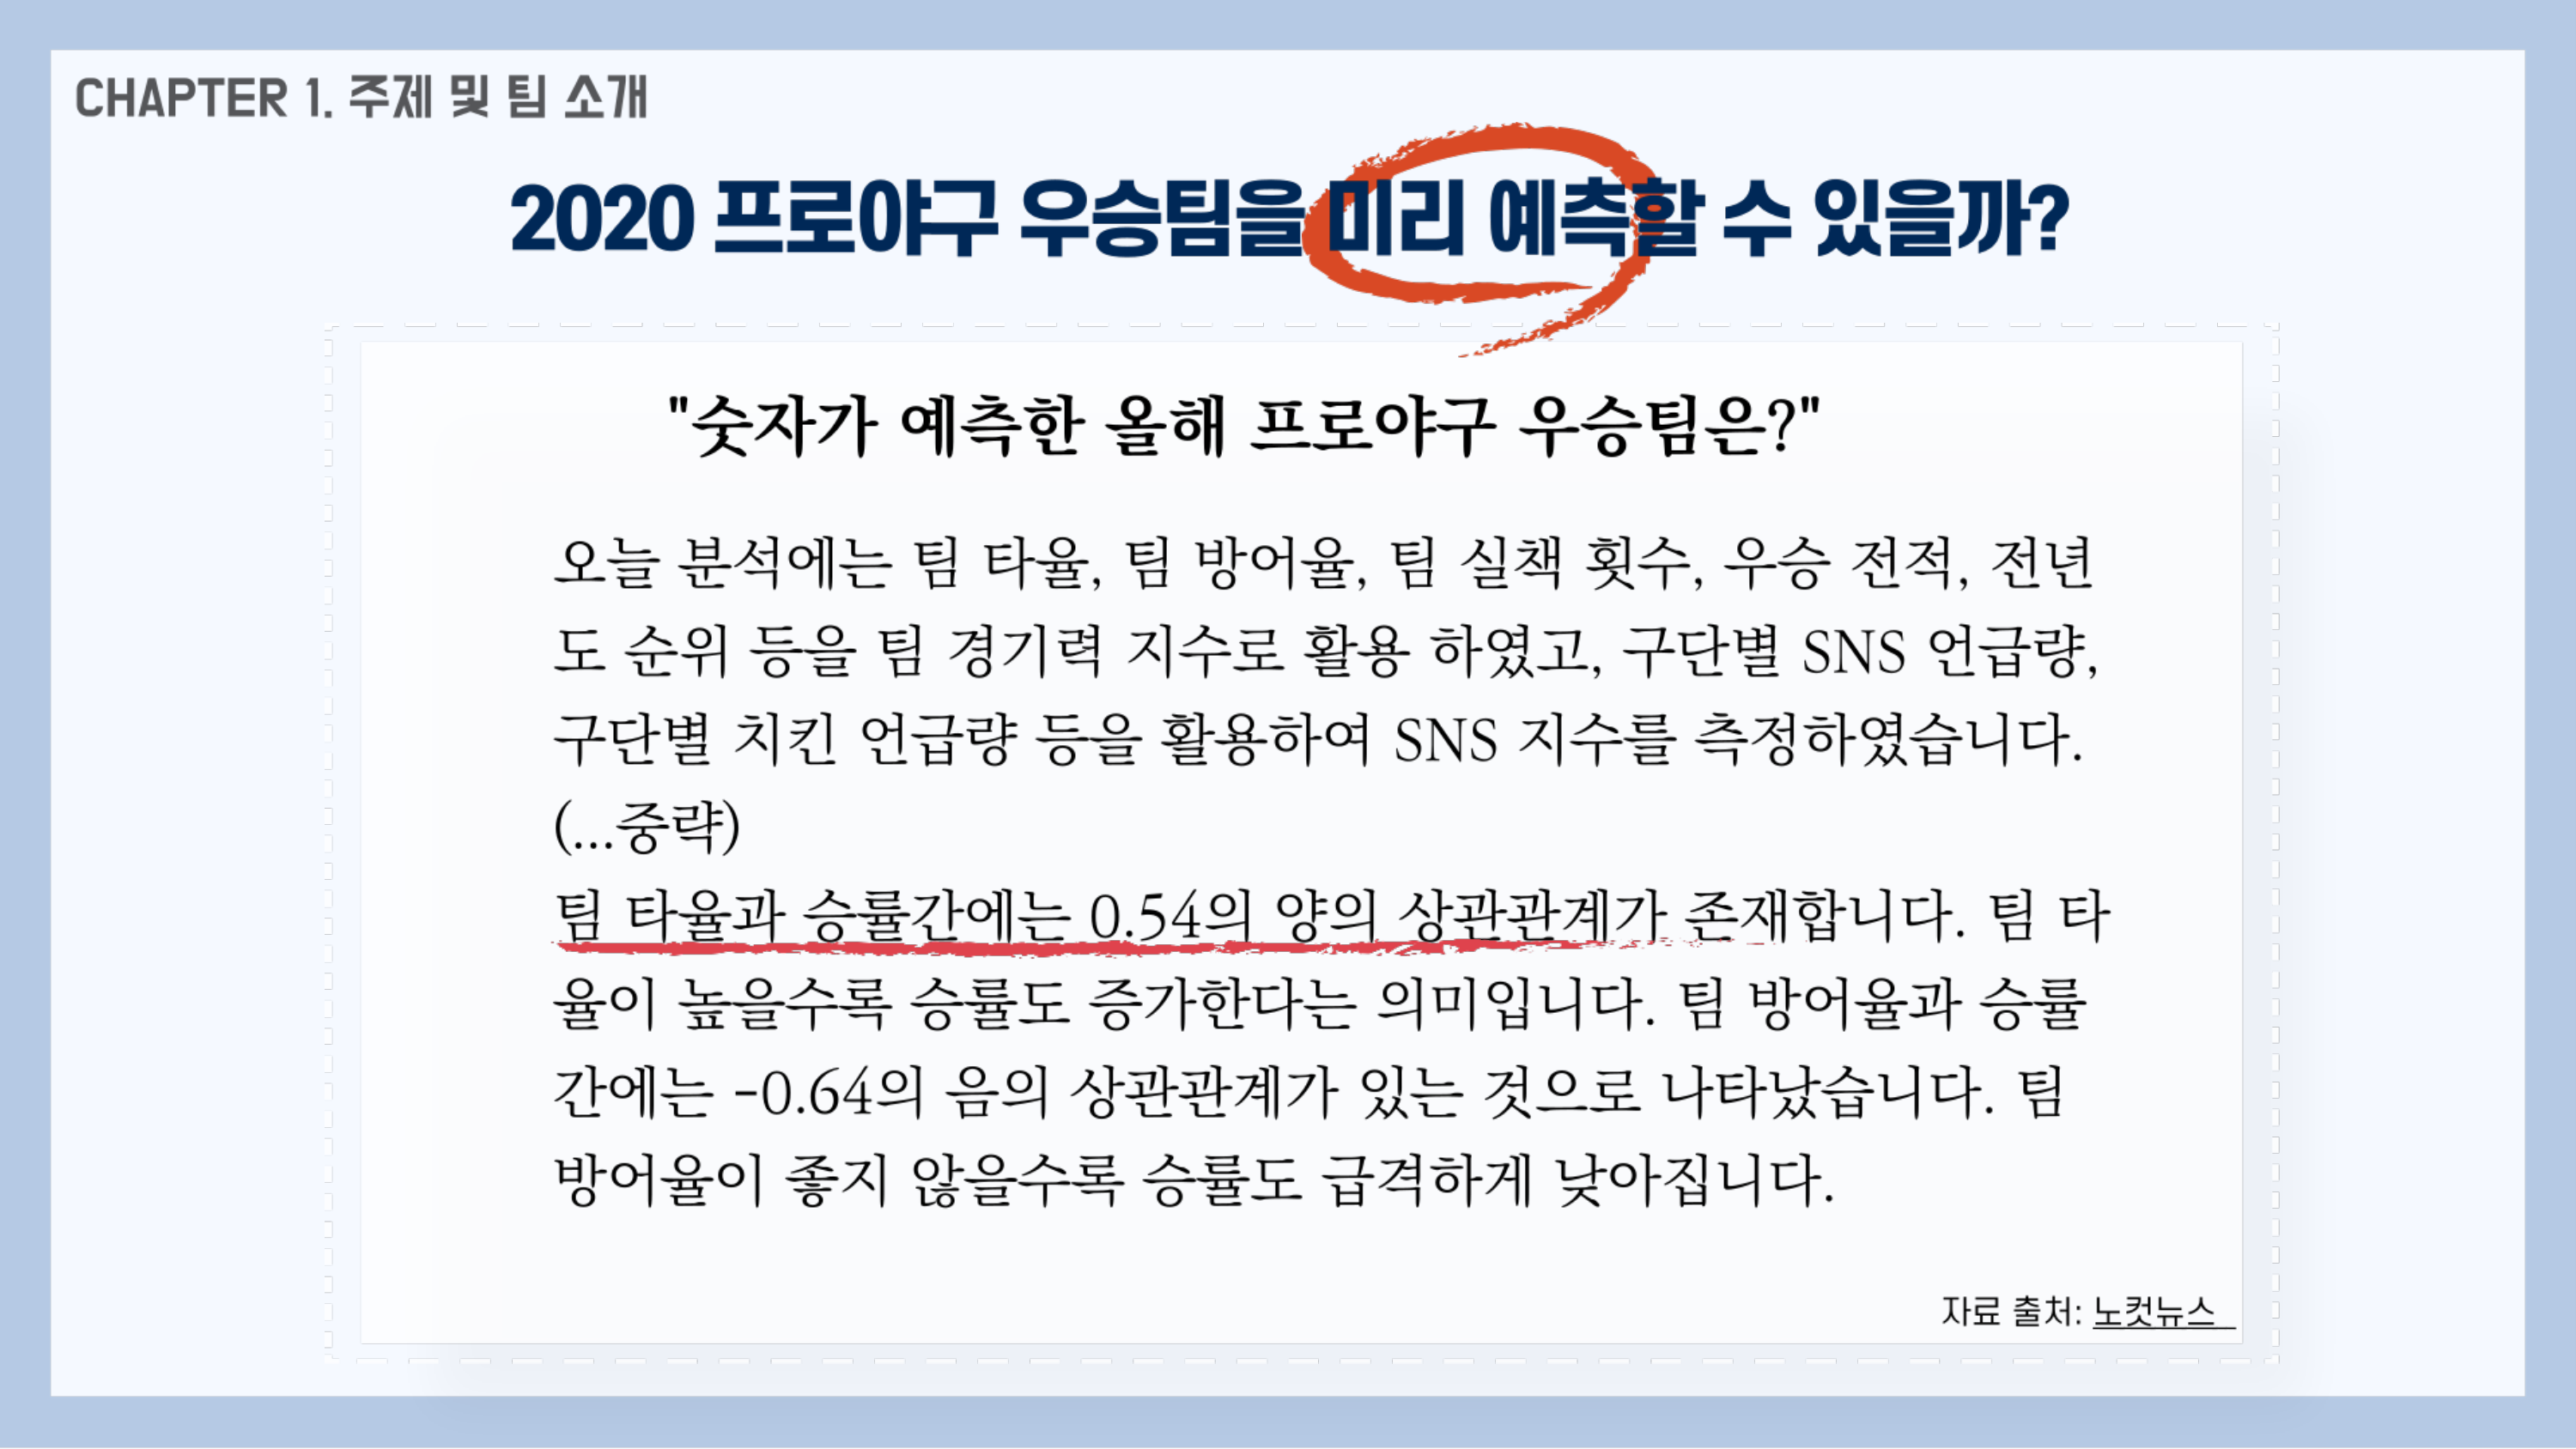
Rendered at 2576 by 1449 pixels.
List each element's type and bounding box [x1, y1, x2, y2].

picture [495, 149, 2109, 309]
picture [1622, 1283, 2249, 1348]
picture [20, 67, 669, 147]
picture [612, 368, 1853, 511]
picture [545, 513, 2136, 1253]
text_box [1302, 318, 1668, 359]
text_box [548, 928, 1814, 963]
text_box [1302, 121, 1668, 146]
text_box [324, 323, 2281, 1364]
text_box [0, 0, 2576, 1449]
